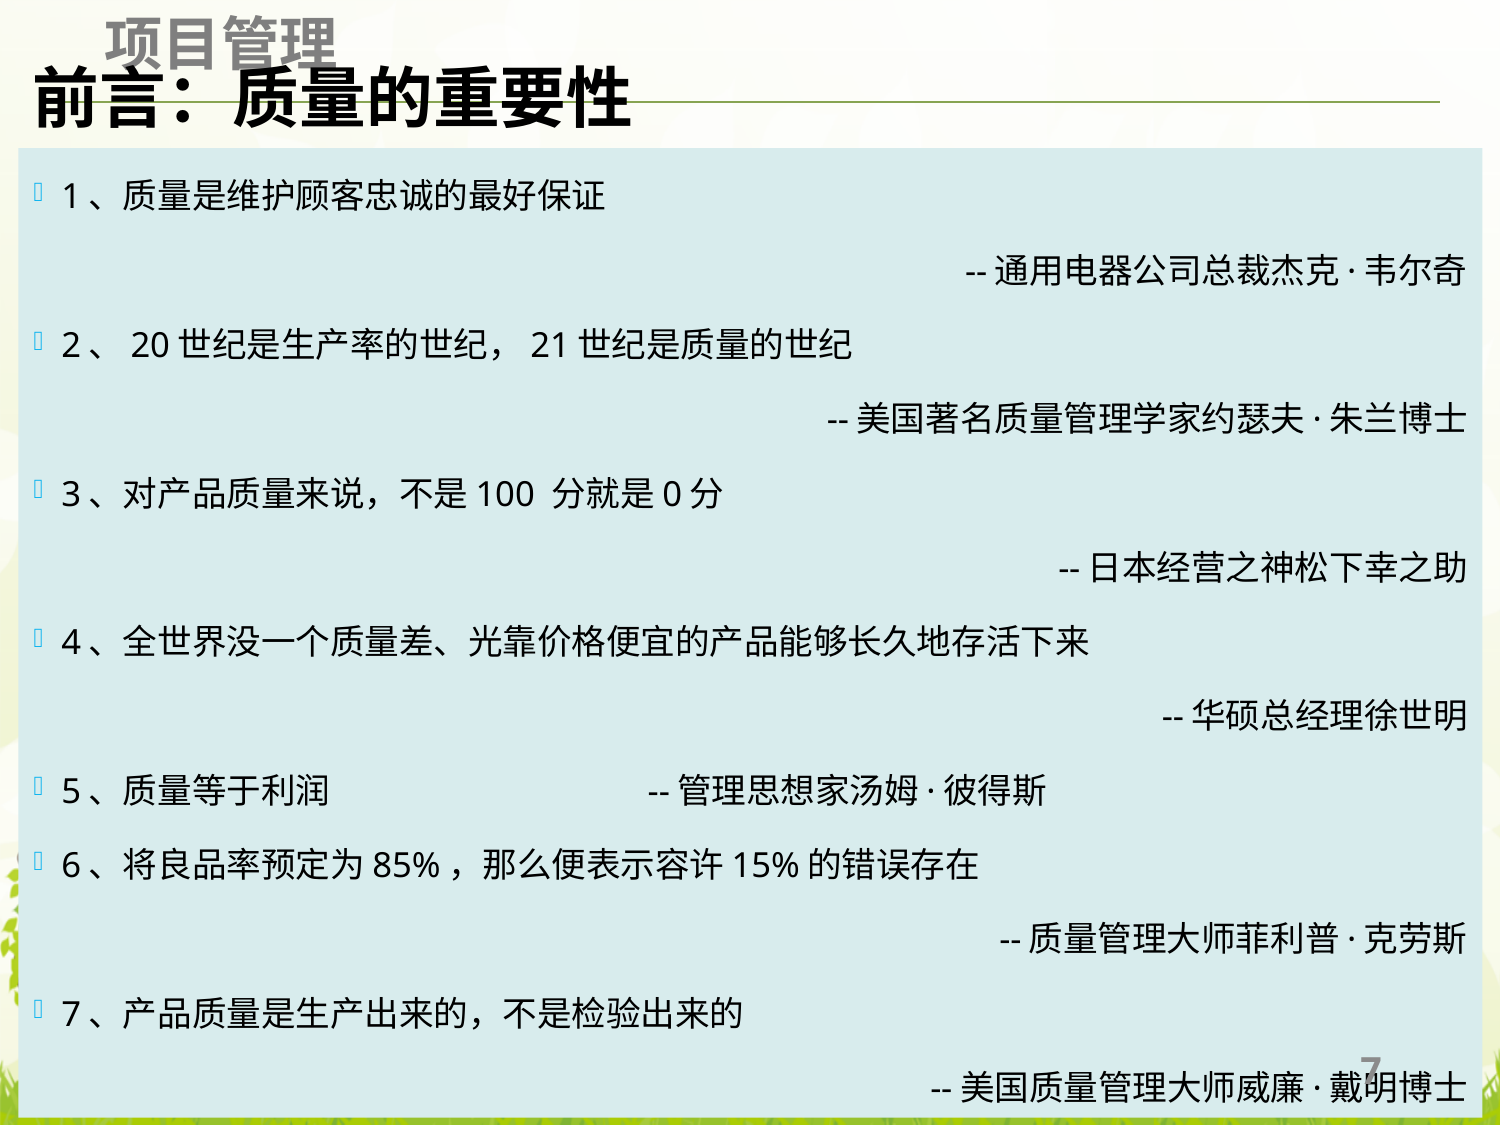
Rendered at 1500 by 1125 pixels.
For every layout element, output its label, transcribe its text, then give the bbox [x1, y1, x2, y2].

slide_number 7 [1059, 1042, 1397, 1103]
list 1、质量是维护顾客忠诚的最好保证 --通用电器公司总裁杰克·韦尔奇 2、20世纪是生产率的世纪，21世纪是质量的世纪 --美国著名质量管理学家约瑟夫·朱兰博士 3、对产品质量来说，不是100 分就是0分 --日本经营之神松下幸之助 4、全世界没一个质量差、光靠价格便宜的产品能够长久地存活下来 --华硕总经理徐世明 5、质量等于利润 --管理思想家汤姆·彼得斯 6、将良品率预定为85%，那么便表示容许15%的错误存在 --质量管理大师菲利普·克劳斯 7、产品质量是生产出来的，不是检验出来的 --美国质量管理大师威廉·戴明博士 [18, 148, 1483, 1118]
picture [0, 0, 1500, 1125]
title 前言：质量的重要性 [17, 30, 1312, 171]
